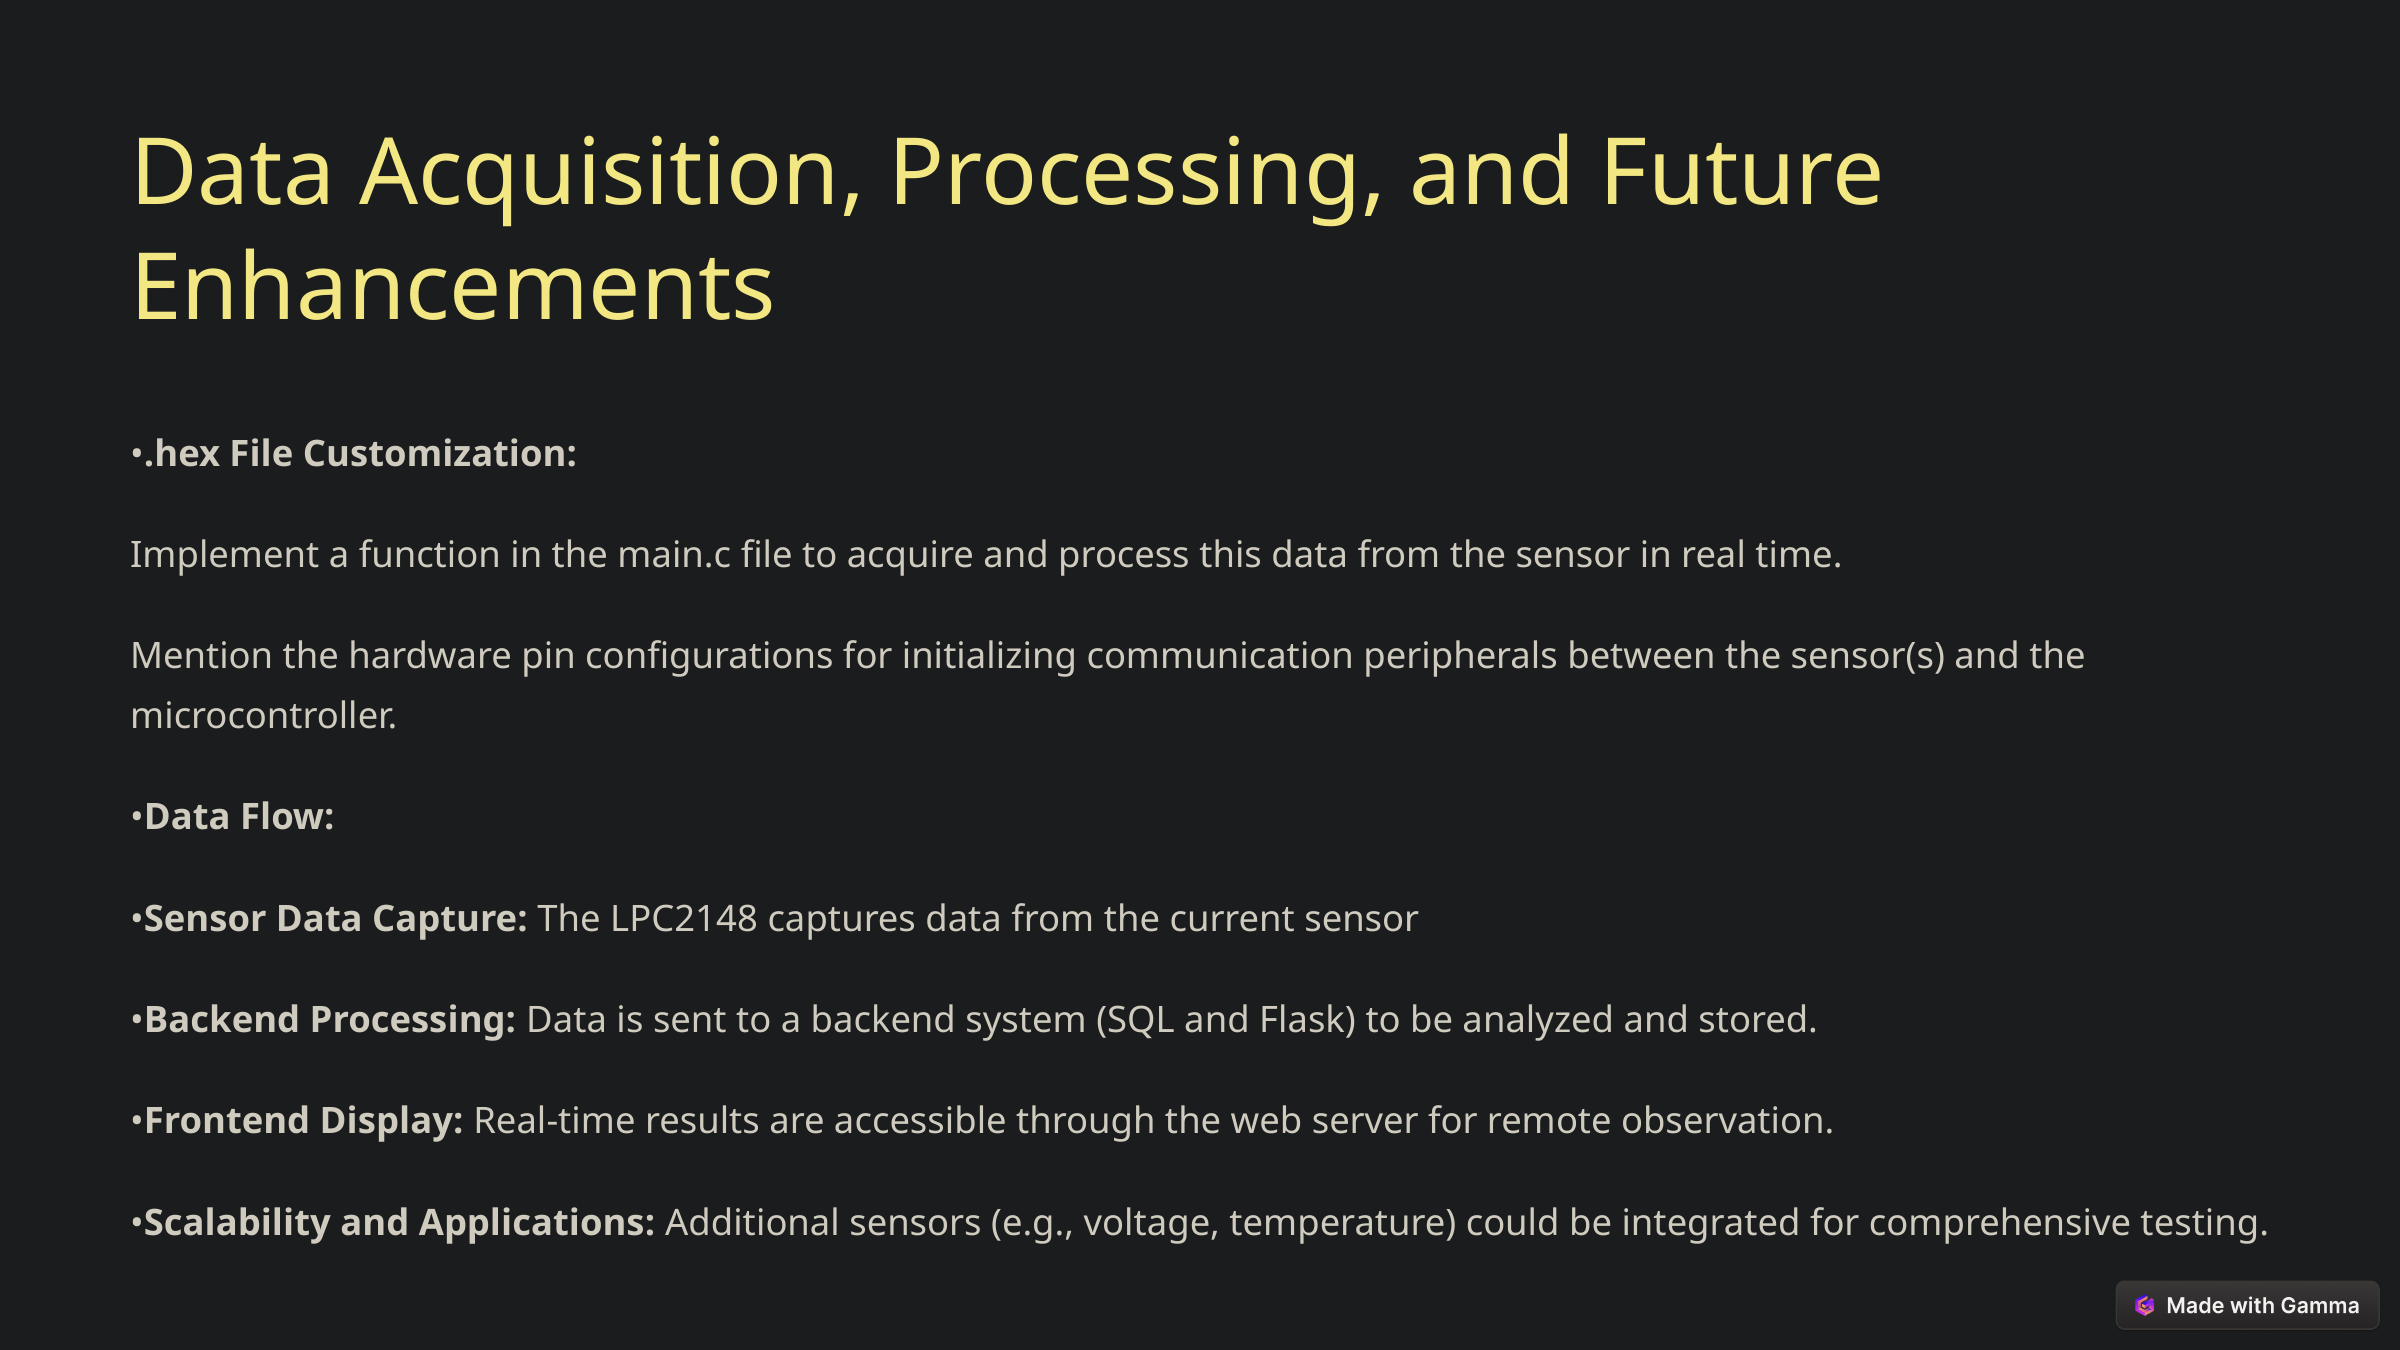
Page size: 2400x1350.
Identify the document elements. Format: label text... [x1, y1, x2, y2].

text_box Data Acquisition, Processing, and Future Enhancements [130, 107, 2270, 340]
text_box Implement a function in the main.c file to acquire and process this data from the sensor in real time. [130, 515, 2270, 575]
text_box •.hex File Customization: [130, 414, 2270, 474]
text_box •Data Flow: [130, 777, 2270, 838]
text_box •Sensor Data Capture: The LPC2148 captures data from the current sensor [130, 879, 2270, 939]
picture [2106, 1271, 2389, 1339]
text_box •Frontend Display: Real-time results are accessible through the web server for remote observation. [130, 1081, 2270, 1142]
text_box •Backend Processing: Data is sent to a backend system (SQL and Flask) to be analyzed and stored. [130, 980, 2270, 1040]
text_box •Scalability and Applications: Additional sensors (e.g., voltage, temperature) could be integrated for comprehensive testing. [130, 1183, 2270, 1243]
text_box Mention the hardware pin configurations for initializing communication peripherals between the sensor(s) and the microcontroller. [130, 616, 2270, 736]
